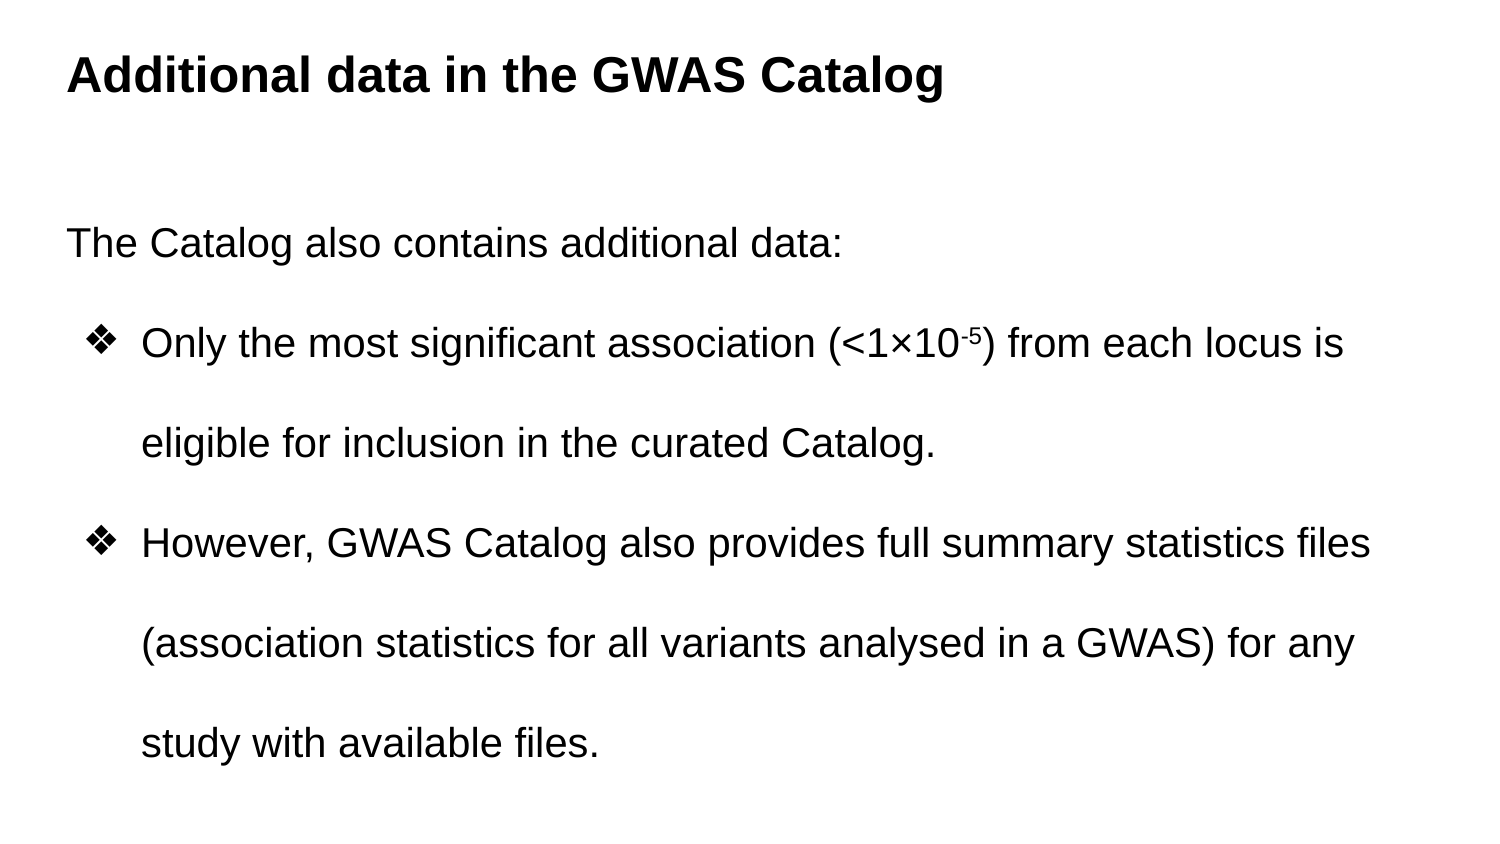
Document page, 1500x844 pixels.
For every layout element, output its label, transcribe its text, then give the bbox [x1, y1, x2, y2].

title Additional data in the GWAS Catalog [51, 27, 1449, 122]
list The Catalog also contains additional data: Only the most significant association (<1×10-5) from each locus is eligible for inclusion in the curated Catalog. However, GWAS Catalog also provides full summary statistics files (association statistics for all variants analysed in a GWAS) for any study with available files. [51, 150, 1449, 799]
